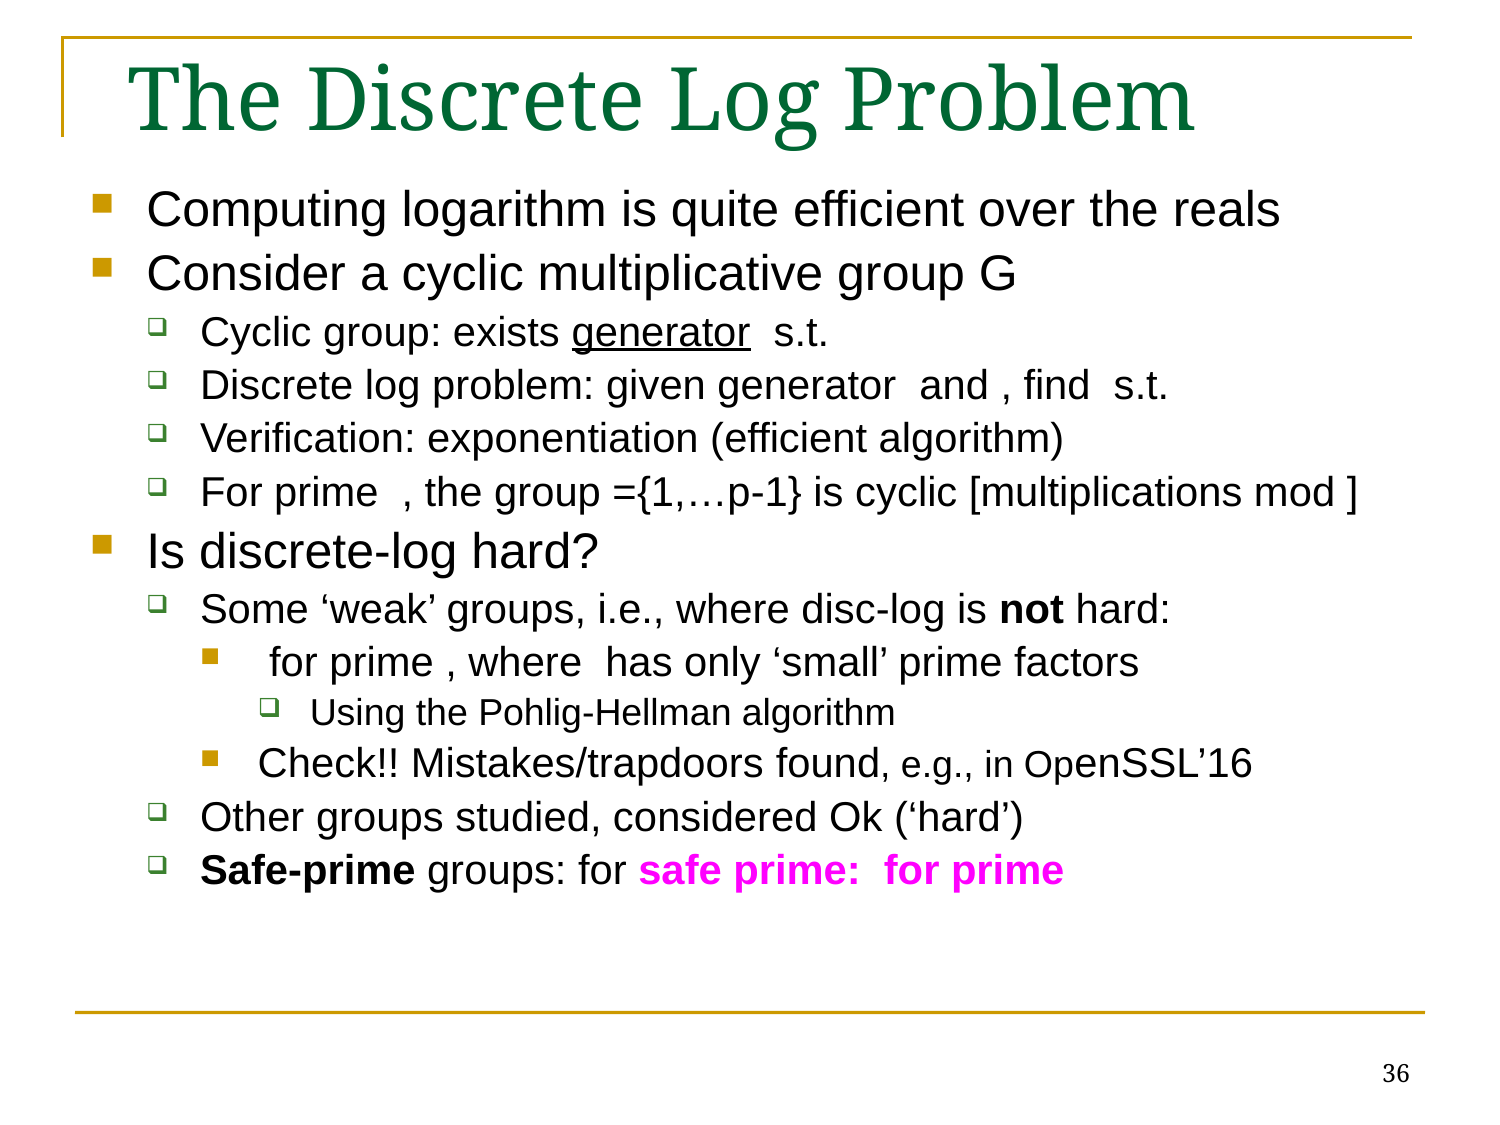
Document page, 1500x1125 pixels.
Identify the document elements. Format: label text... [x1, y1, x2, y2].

title The Discrete Log Problem [112, 35, 1388, 223]
slide_number 36 [1074, 1024, 1425, 1100]
